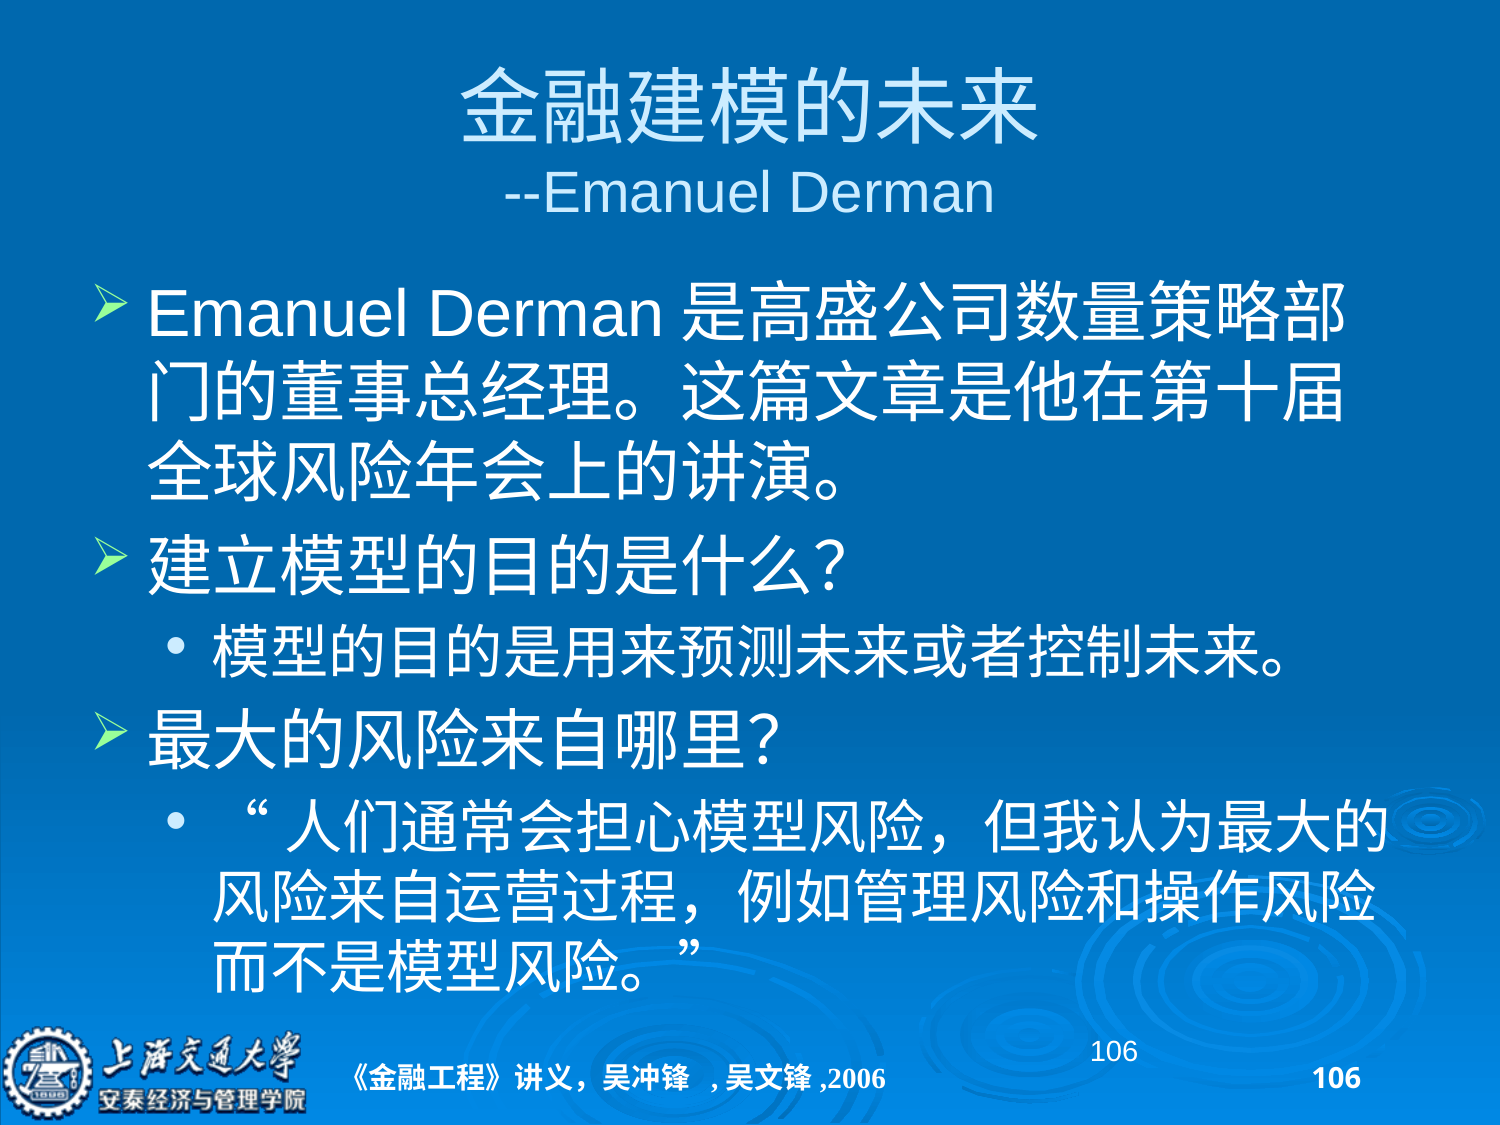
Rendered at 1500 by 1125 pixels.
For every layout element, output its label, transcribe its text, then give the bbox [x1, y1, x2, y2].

list Emanuel Derman是高盛公司数量策略部门的董事总经理。这篇文章是他在第十届全球风险年会上的讲演。 建立模型的目的是什么？ 模型的目的是用来预测未来或者控制未来。 最大的风险来自哪里？ “人们通常会担心模型风险，但我认为最大的风险来自运营过程，例如管理风险和操作风险而不是模型风险。” [75, 262, 1425, 1005]
title 金融建模的未来 --Emanuel Derman [75, 45, 1425, 233]
slide_number 106 [1074, 1024, 1425, 1103]
picture [0, 1017, 313, 1125]
